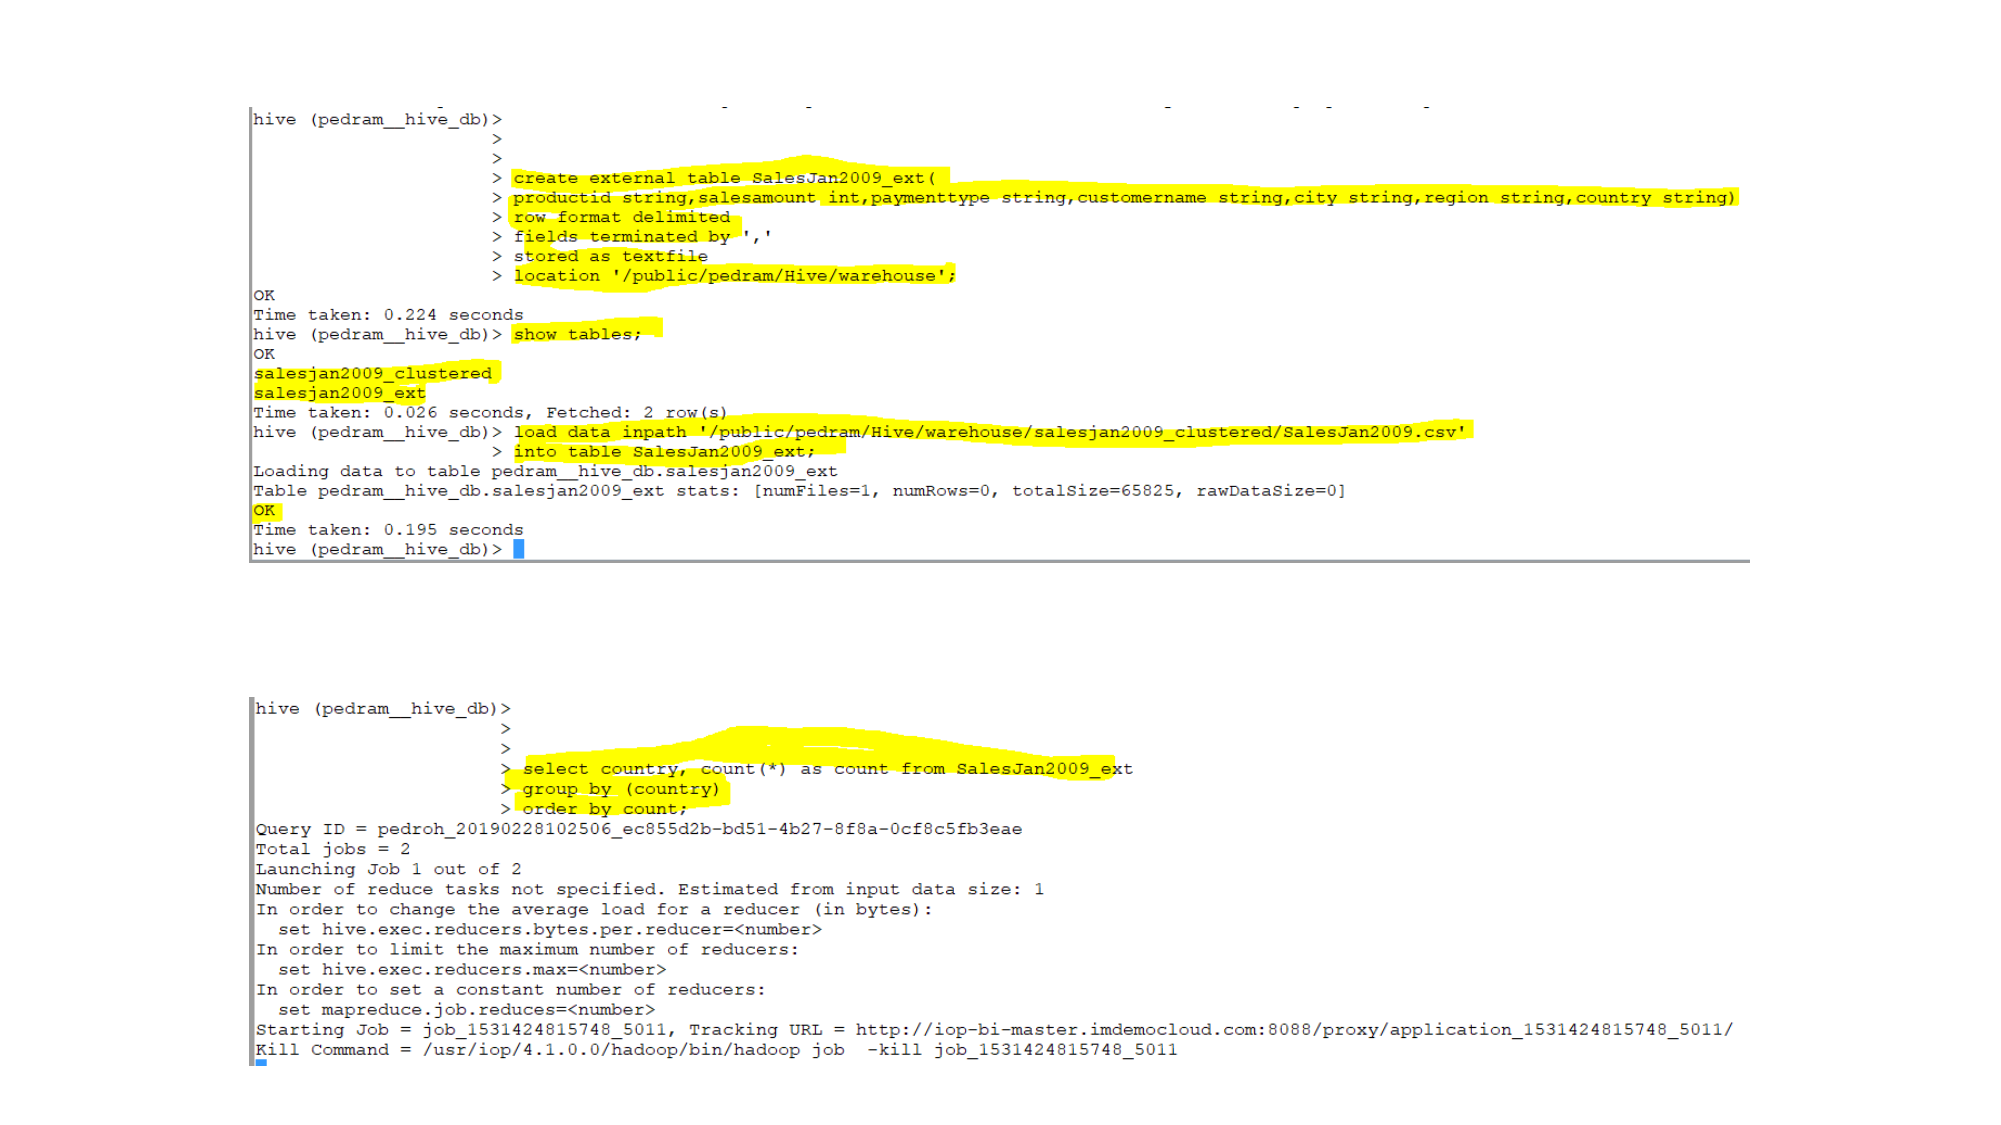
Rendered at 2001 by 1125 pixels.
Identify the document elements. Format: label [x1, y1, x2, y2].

picture [249, 107, 1750, 563]
picture [249, 697, 1750, 1066]
